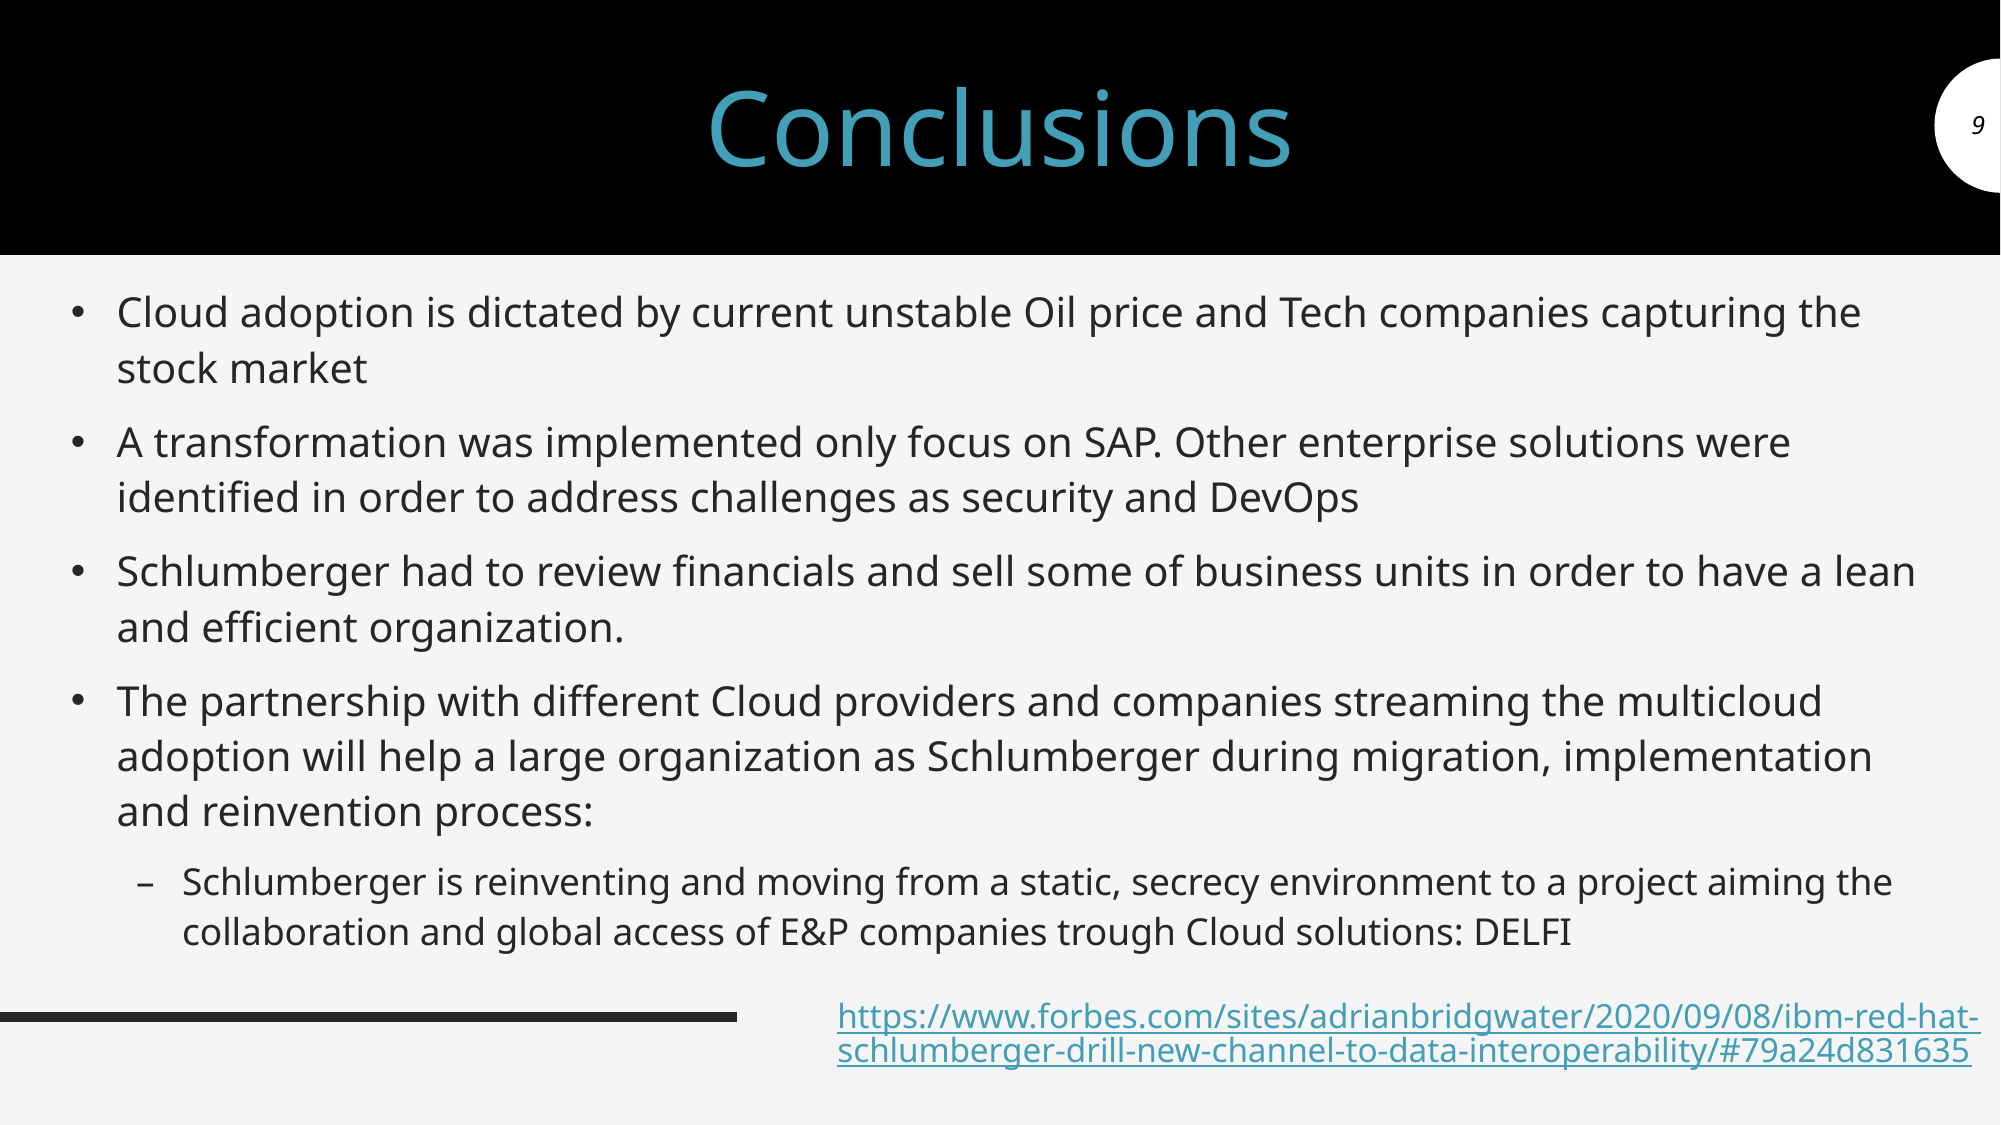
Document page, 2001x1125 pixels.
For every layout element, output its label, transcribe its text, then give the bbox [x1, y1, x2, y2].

title Conclusions [125, 50, 1875, 215]
slide_number 9 [1933, 96, 2000, 157]
text_box https://www.forbes.com/sites/adrianbridgwater/2020/09/08/ibm-red-hat-schlumberger-drill-new-channel-to-data-interoperability/#79a24d831635 [822, 988, 2000, 1049]
list Cloud adoption is dictated by current unstable Oil price and Tech companies capturing the stock market A transformation was implemented only focus on SAP. Other enterprise solutions were identified in order to address challenges as security and DevOps Schlumberger had to review financials and sell some of business units in order to have a lean and efficient organization. The partnership with different Cloud providers and companies streaming the multicloud adoption will help a large organization as Schlumberger during migration, implementation and reinvention process: Schlumberger is reinventing and moving from a static, secrecy environment to a project aiming the collaboration and global access of E&P companies trough Cloud solutions: DELFI [55, 273, 1945, 968]
